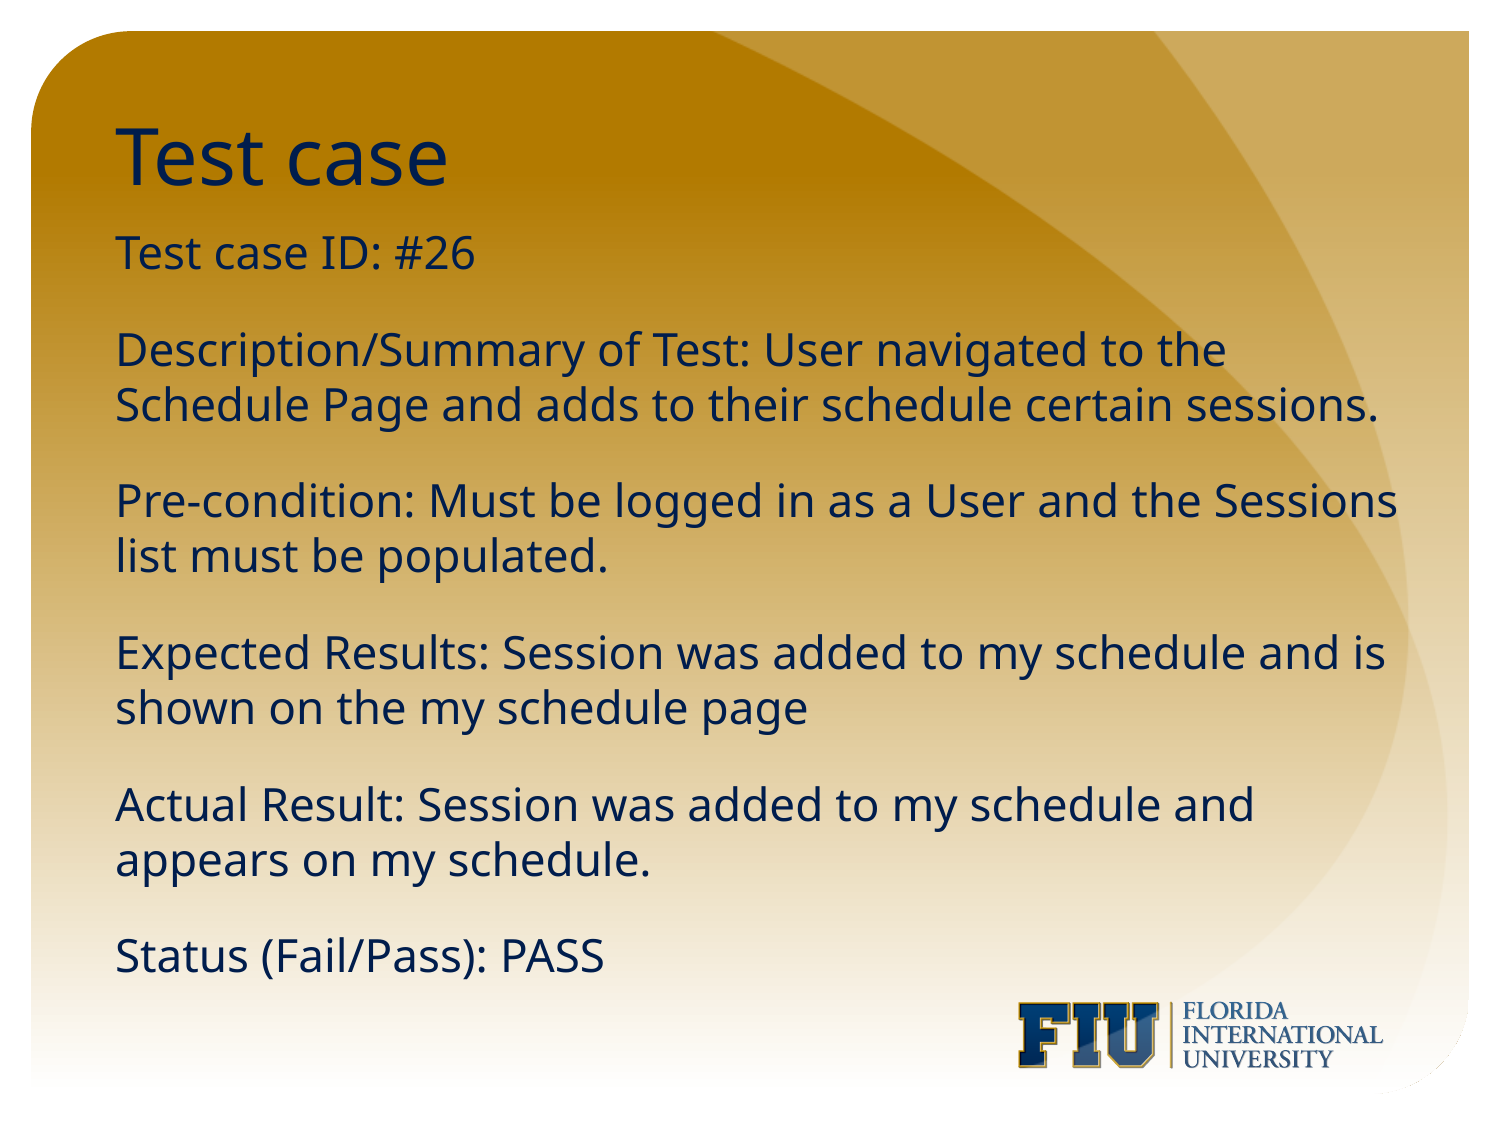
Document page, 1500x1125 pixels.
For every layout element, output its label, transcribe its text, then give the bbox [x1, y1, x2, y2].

title Test case [100, 44, 1345, 216]
picture [24, 30, 1473, 1094]
list Test case ID: #26 Description/Summary of Test: User navigated to the Schedule Page and adds to their schedule certain sessions. Pre-condition: Must be logged in as a User and the Sessions list must be populated. Expected Results: Session was added to my schedule and is shown on the my schedule page Actual Result: Session was added to my schedule and appears on my schedule. Status (Fail/Pass): PASS [100, 216, 1442, 1047]
